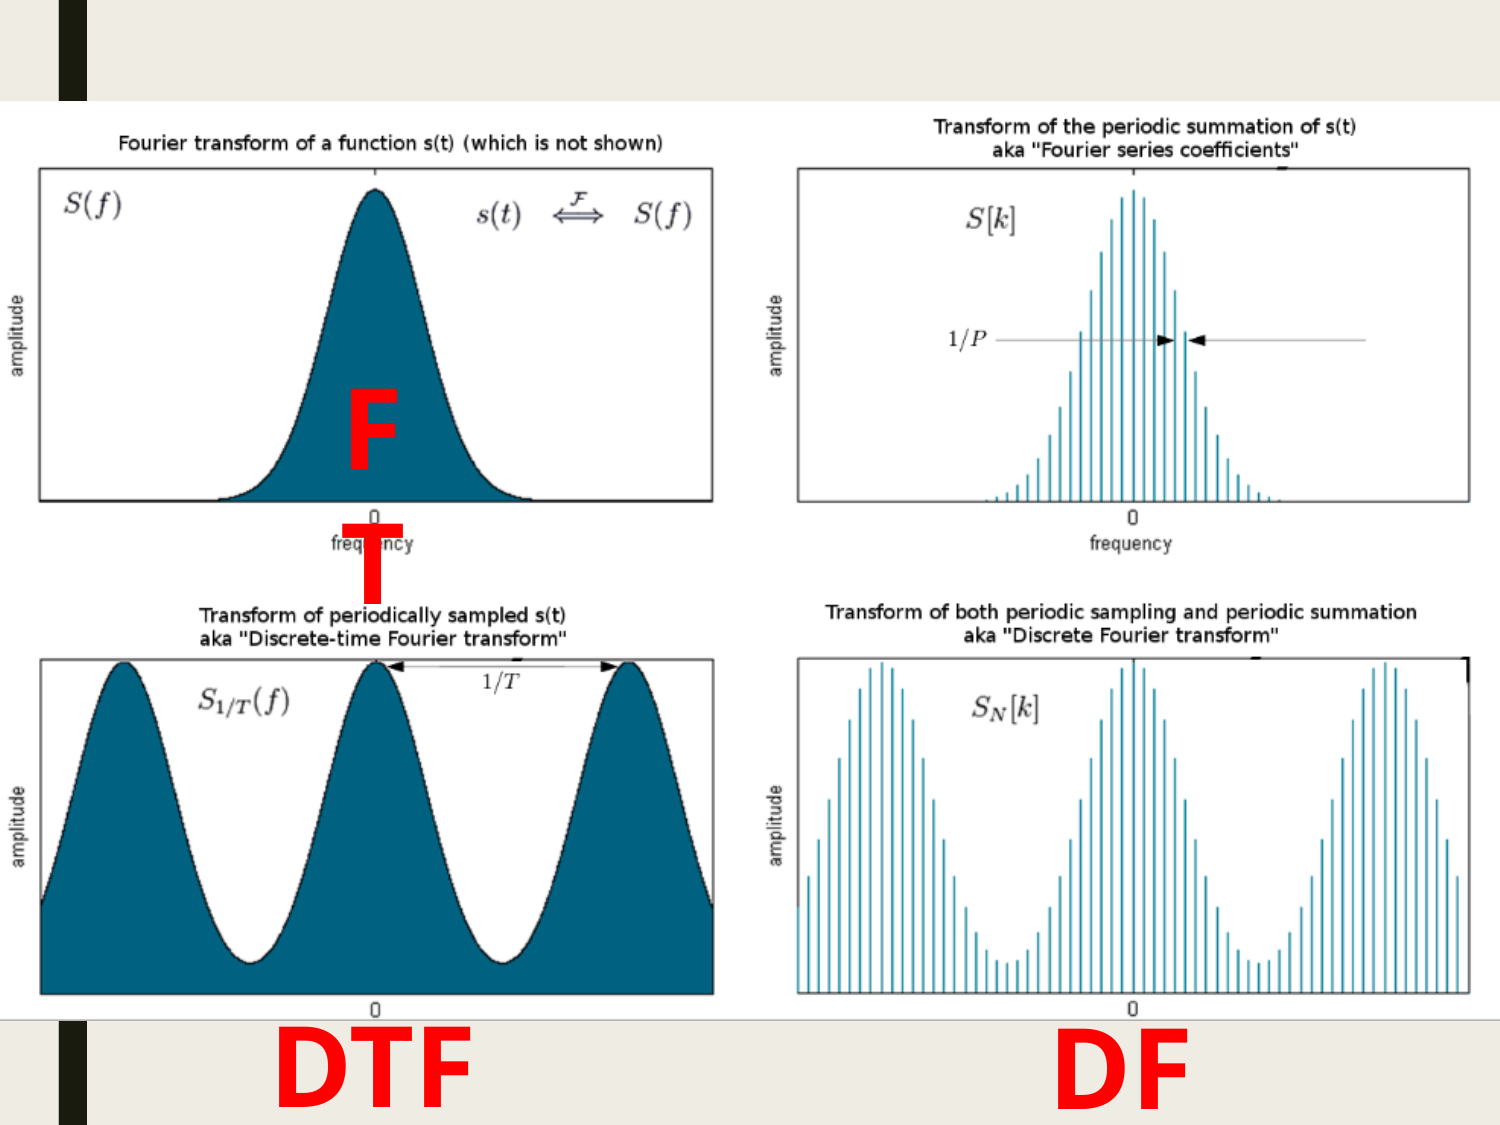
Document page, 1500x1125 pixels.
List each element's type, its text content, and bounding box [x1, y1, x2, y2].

text_box DTFT [238, 1029, 508, 1125]
picture [0, 101, 1500, 1021]
text_box DFT [1012, 1029, 1229, 1125]
